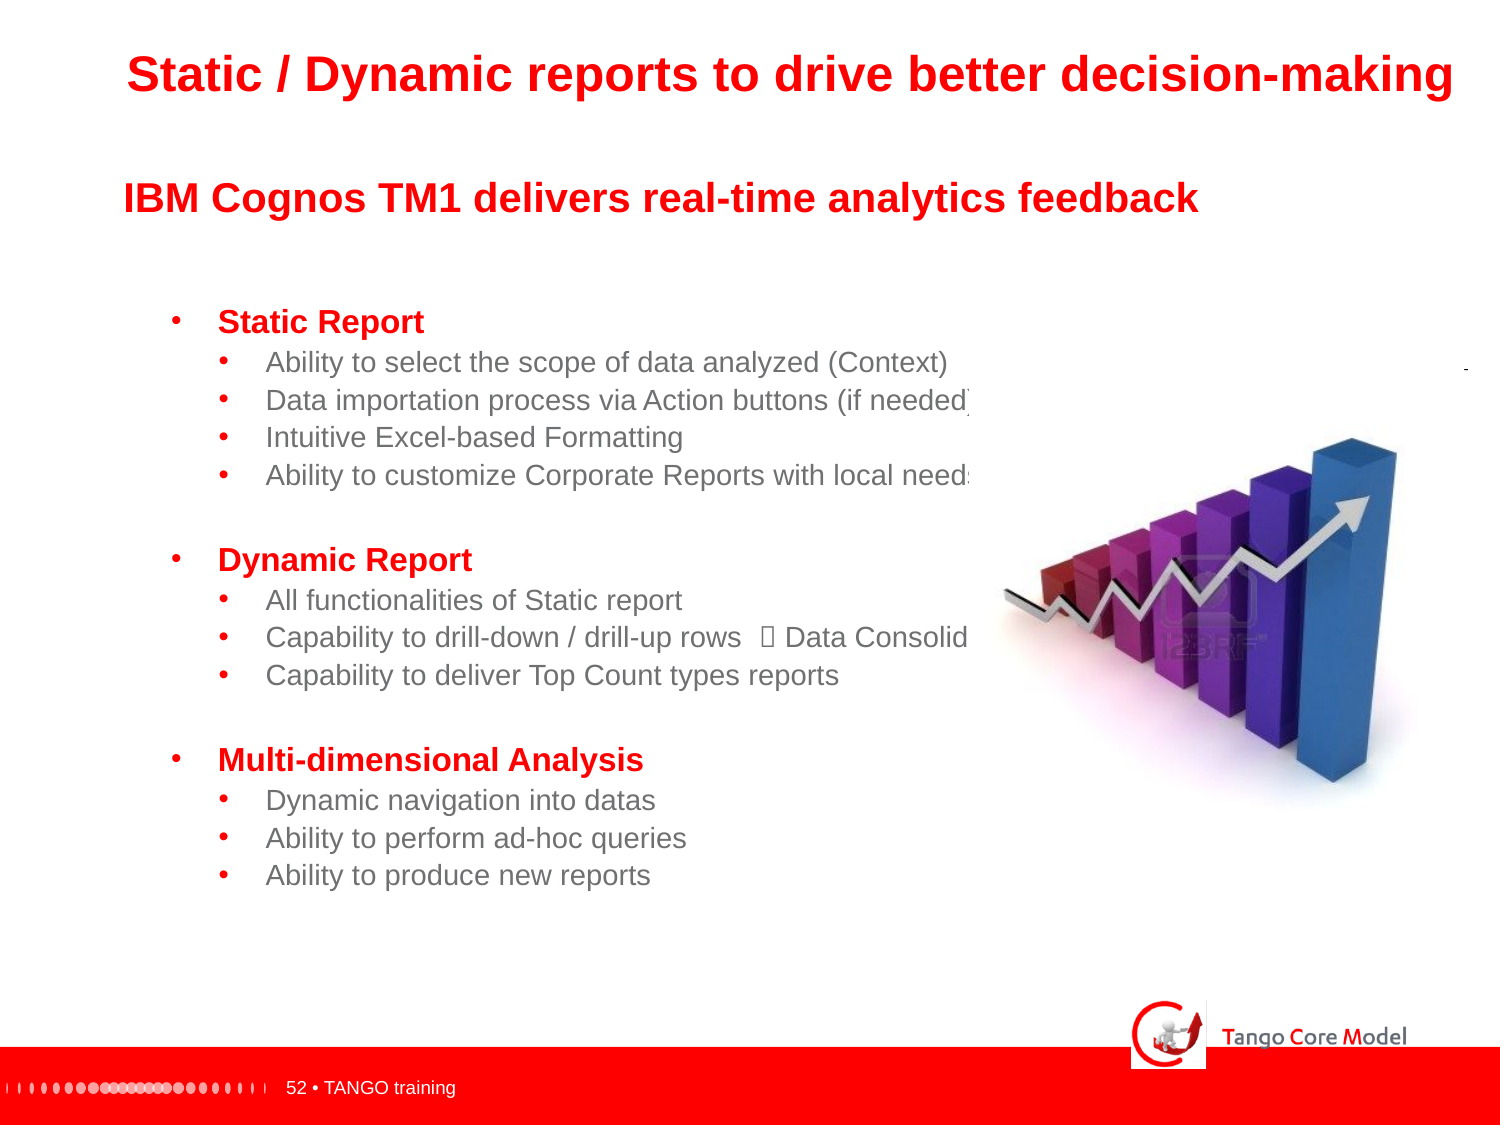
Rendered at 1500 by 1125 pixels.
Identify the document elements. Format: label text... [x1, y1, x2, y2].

text_box TANGO training [318, 1051, 810, 1123]
text_box IBM Cognos TM1 delivers real-time analytics feedback Static Report Ability to select the scope of data analyzed (Context) Data importation process via Action buttons (if needed) Intuitive Excel-based Formatting Ability to customize Corporate Reports with local needs Dynamic Report All functionalities of Static report Capability to drill-down / drill-up rows  Data Consolidation Capability to deliver Top Count types reports Multi-dimensional Analysis Dynamic navigation into datas Ability to perform ad-hoc queries Ability to produce new reports [108, 163, 1395, 1032]
picture [969, 369, 1468, 846]
text_box Static / Dynamic reports to drive better decision-making [111, 34, 1488, 167]
text_box 52 • [273, 1051, 318, 1123]
picture [1131, 1000, 1432, 1069]
